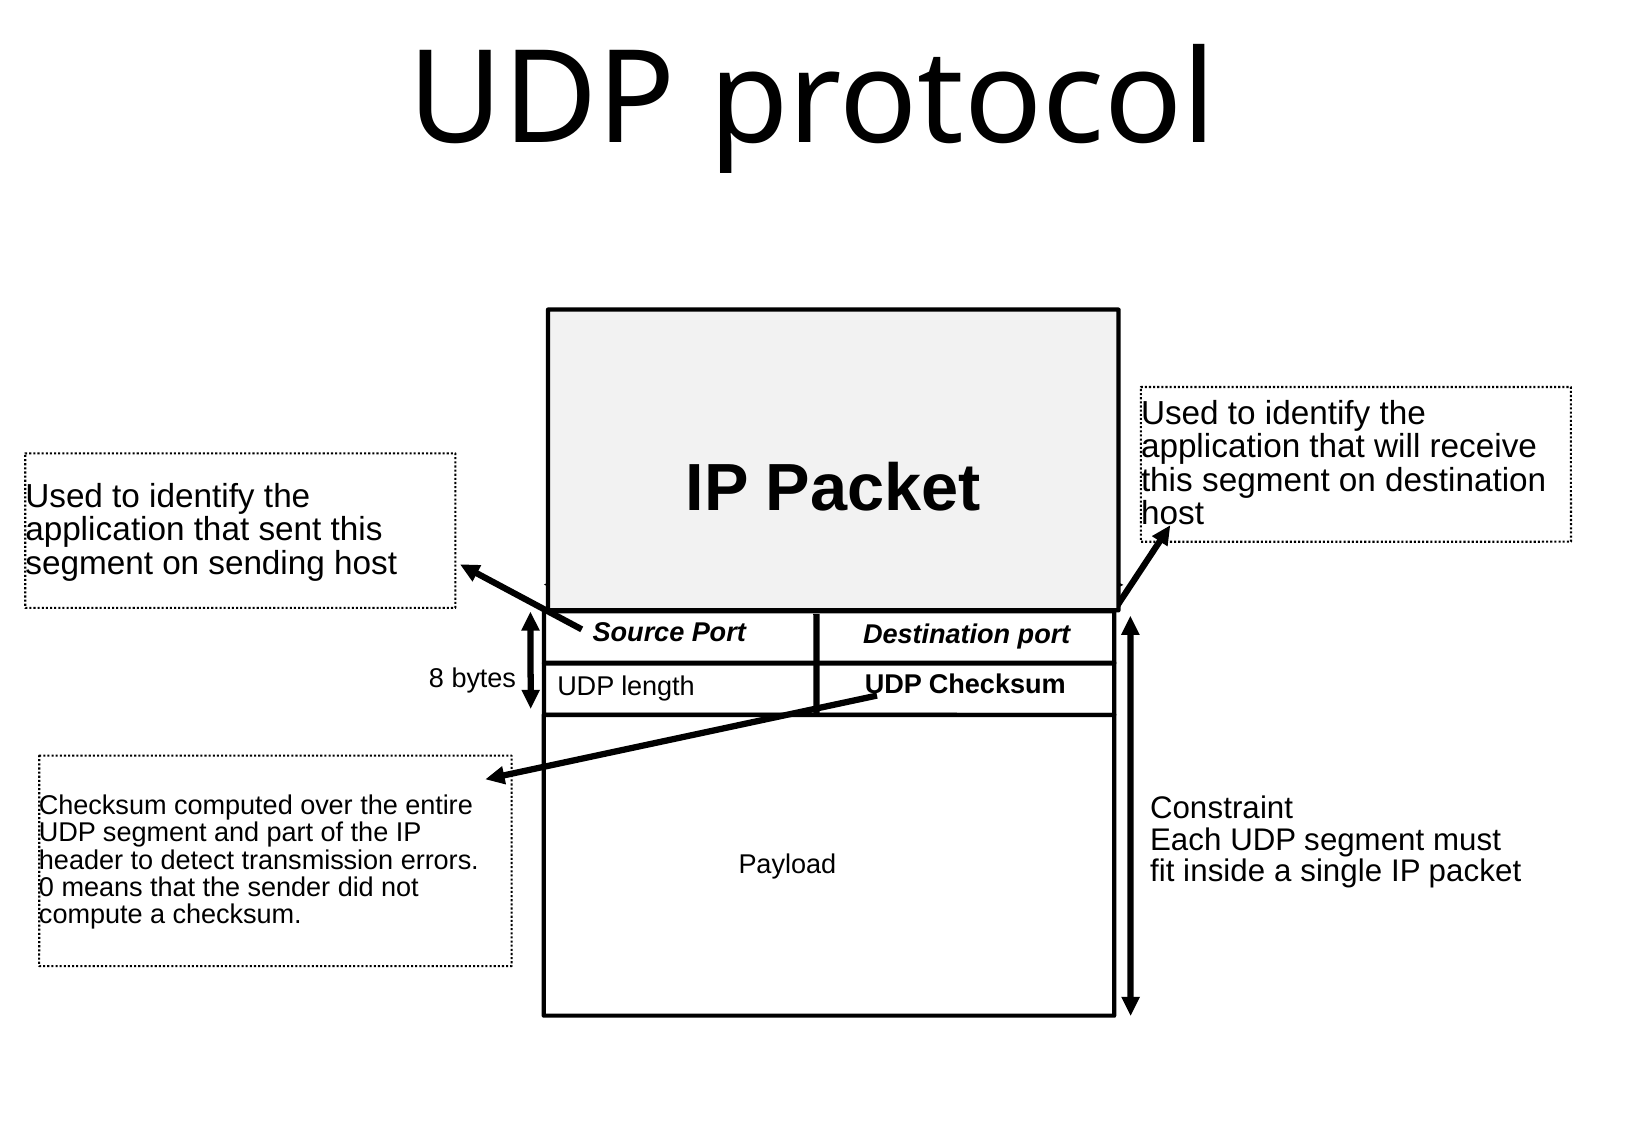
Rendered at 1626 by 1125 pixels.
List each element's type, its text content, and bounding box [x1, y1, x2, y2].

text_box [543, 715, 1115, 1016]
text_box 8 bytes [428, 665, 517, 693]
text_box [544, 611, 1115, 662]
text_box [1130, 618, 1524, 1016]
title UDP protocol [326, 4, 1299, 203]
text_box [817, 662, 1115, 716]
text_box UDP length [557, 673, 695, 693]
text_box [544, 662, 816, 693]
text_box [24, 426, 582, 636]
text_box Destination port [863, 622, 1071, 650]
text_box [1114, 360, 1572, 611]
text_box IP Packet [547, 309, 1119, 611]
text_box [38, 695, 878, 967]
text_box UDP Checksum [864, 671, 1066, 699]
